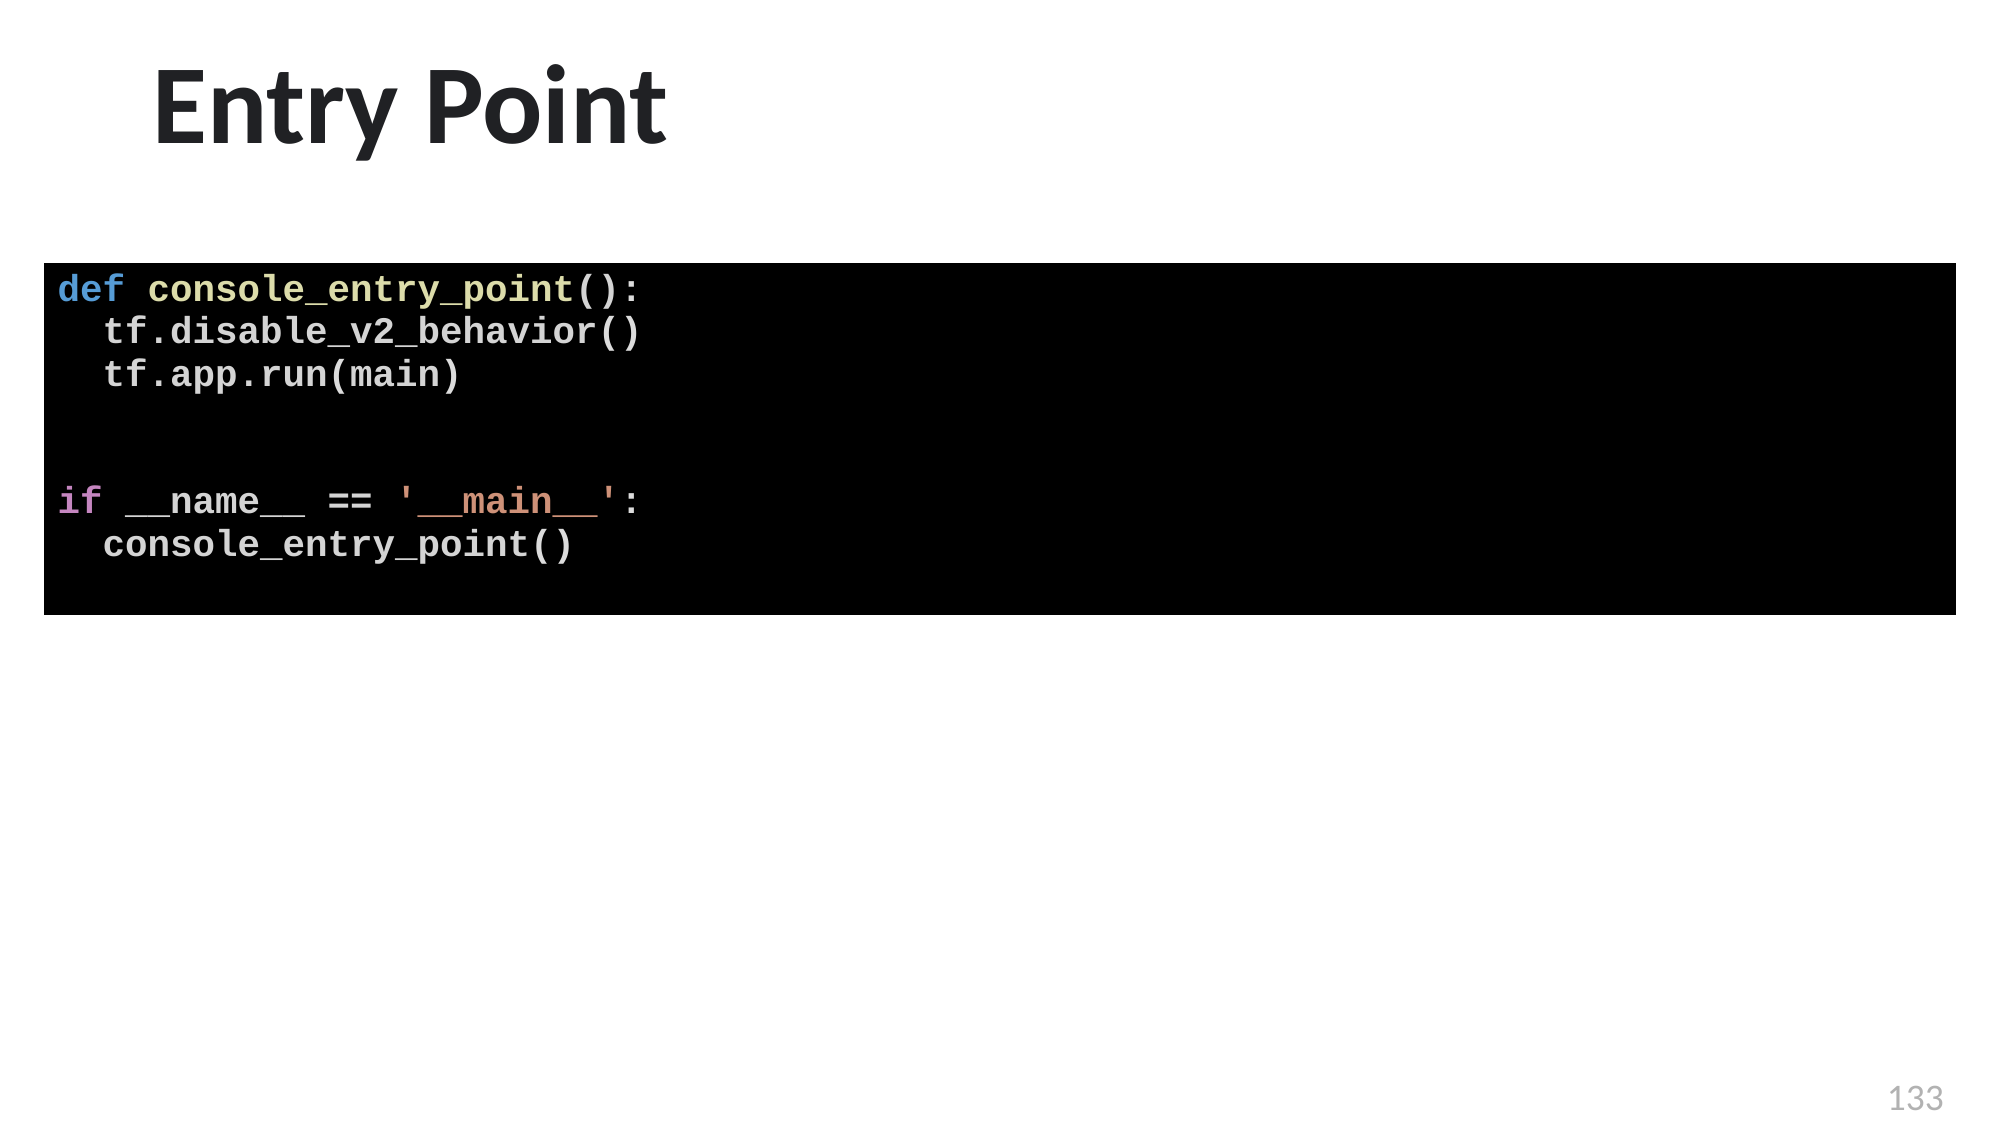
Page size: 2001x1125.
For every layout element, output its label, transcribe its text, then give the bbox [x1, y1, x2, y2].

title Entry Point [137, 28, 1863, 199]
slide_number 133 [1508, 1065, 1959, 1125]
table_header def console_entry_point(): tf.disable_v2_behavior() tf.app.run(main) if __name__ == '__main__': console_entry_point() [44, 263, 1956, 615]
